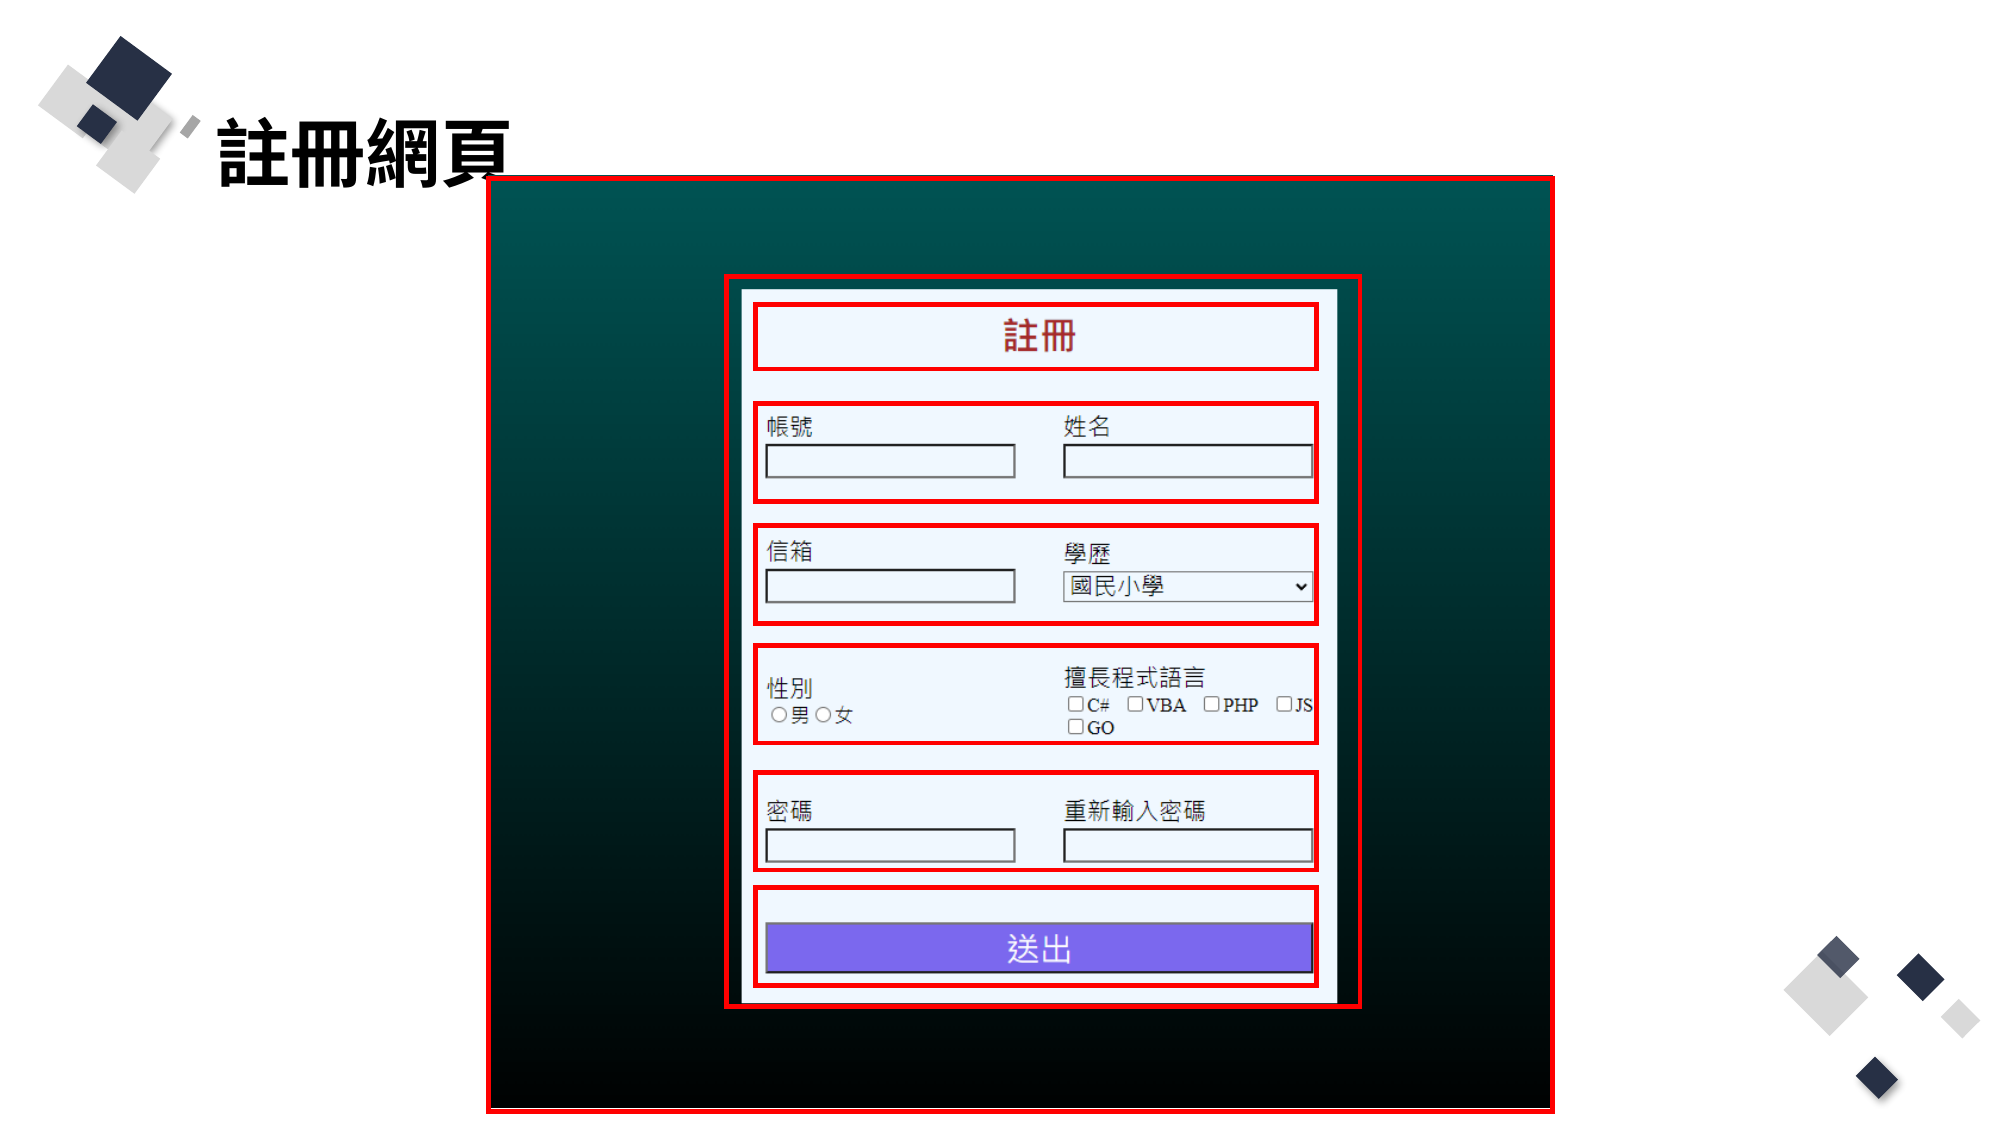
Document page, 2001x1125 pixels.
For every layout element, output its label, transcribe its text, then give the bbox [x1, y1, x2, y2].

text_box [488, 1109, 1553, 1113]
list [488, 175, 1553, 1109]
title 註冊網頁 [200, 59, 1783, 255]
